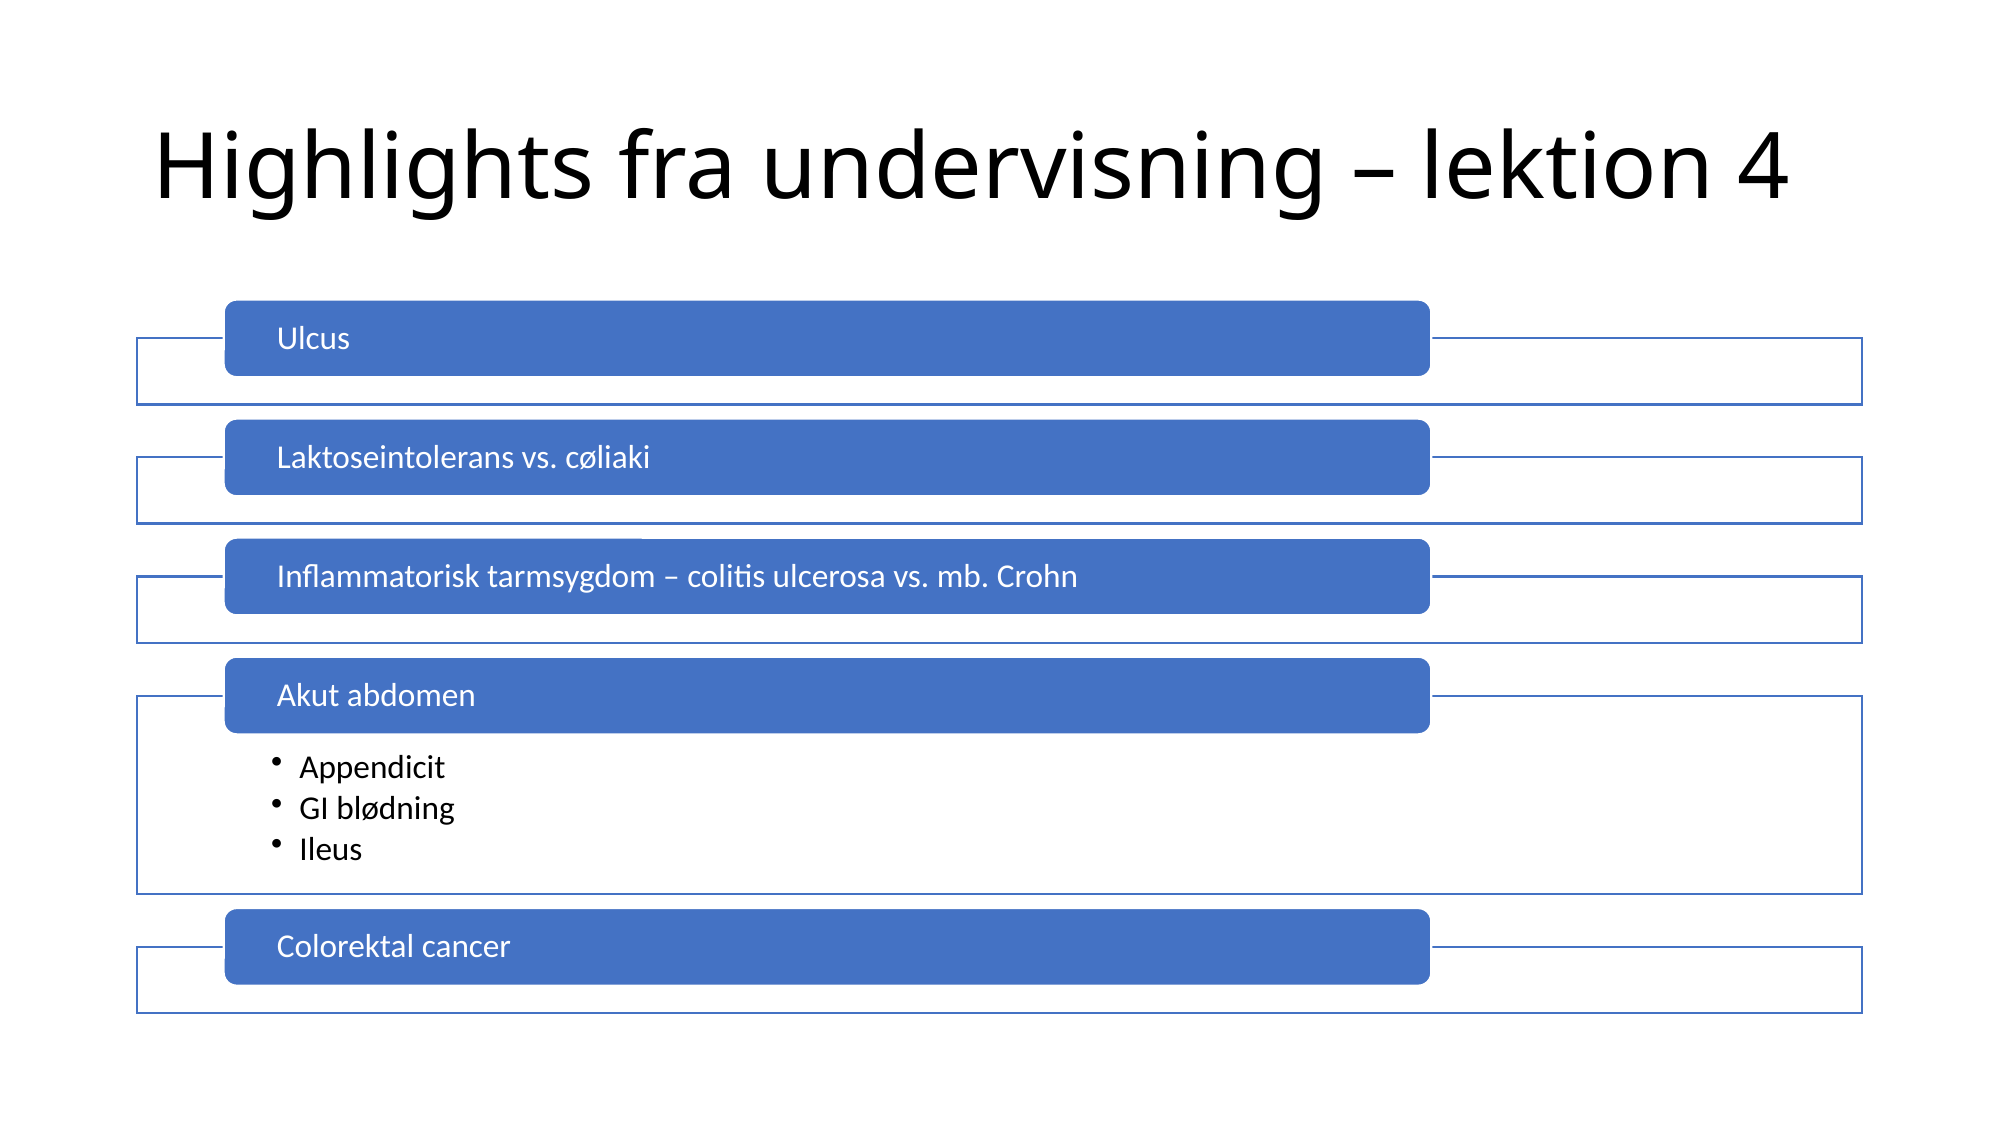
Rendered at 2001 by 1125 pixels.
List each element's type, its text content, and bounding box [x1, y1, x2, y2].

title Highlights fra undervisning – lektion 4 [137, 59, 1863, 278]
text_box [137, 299, 1863, 1014]
